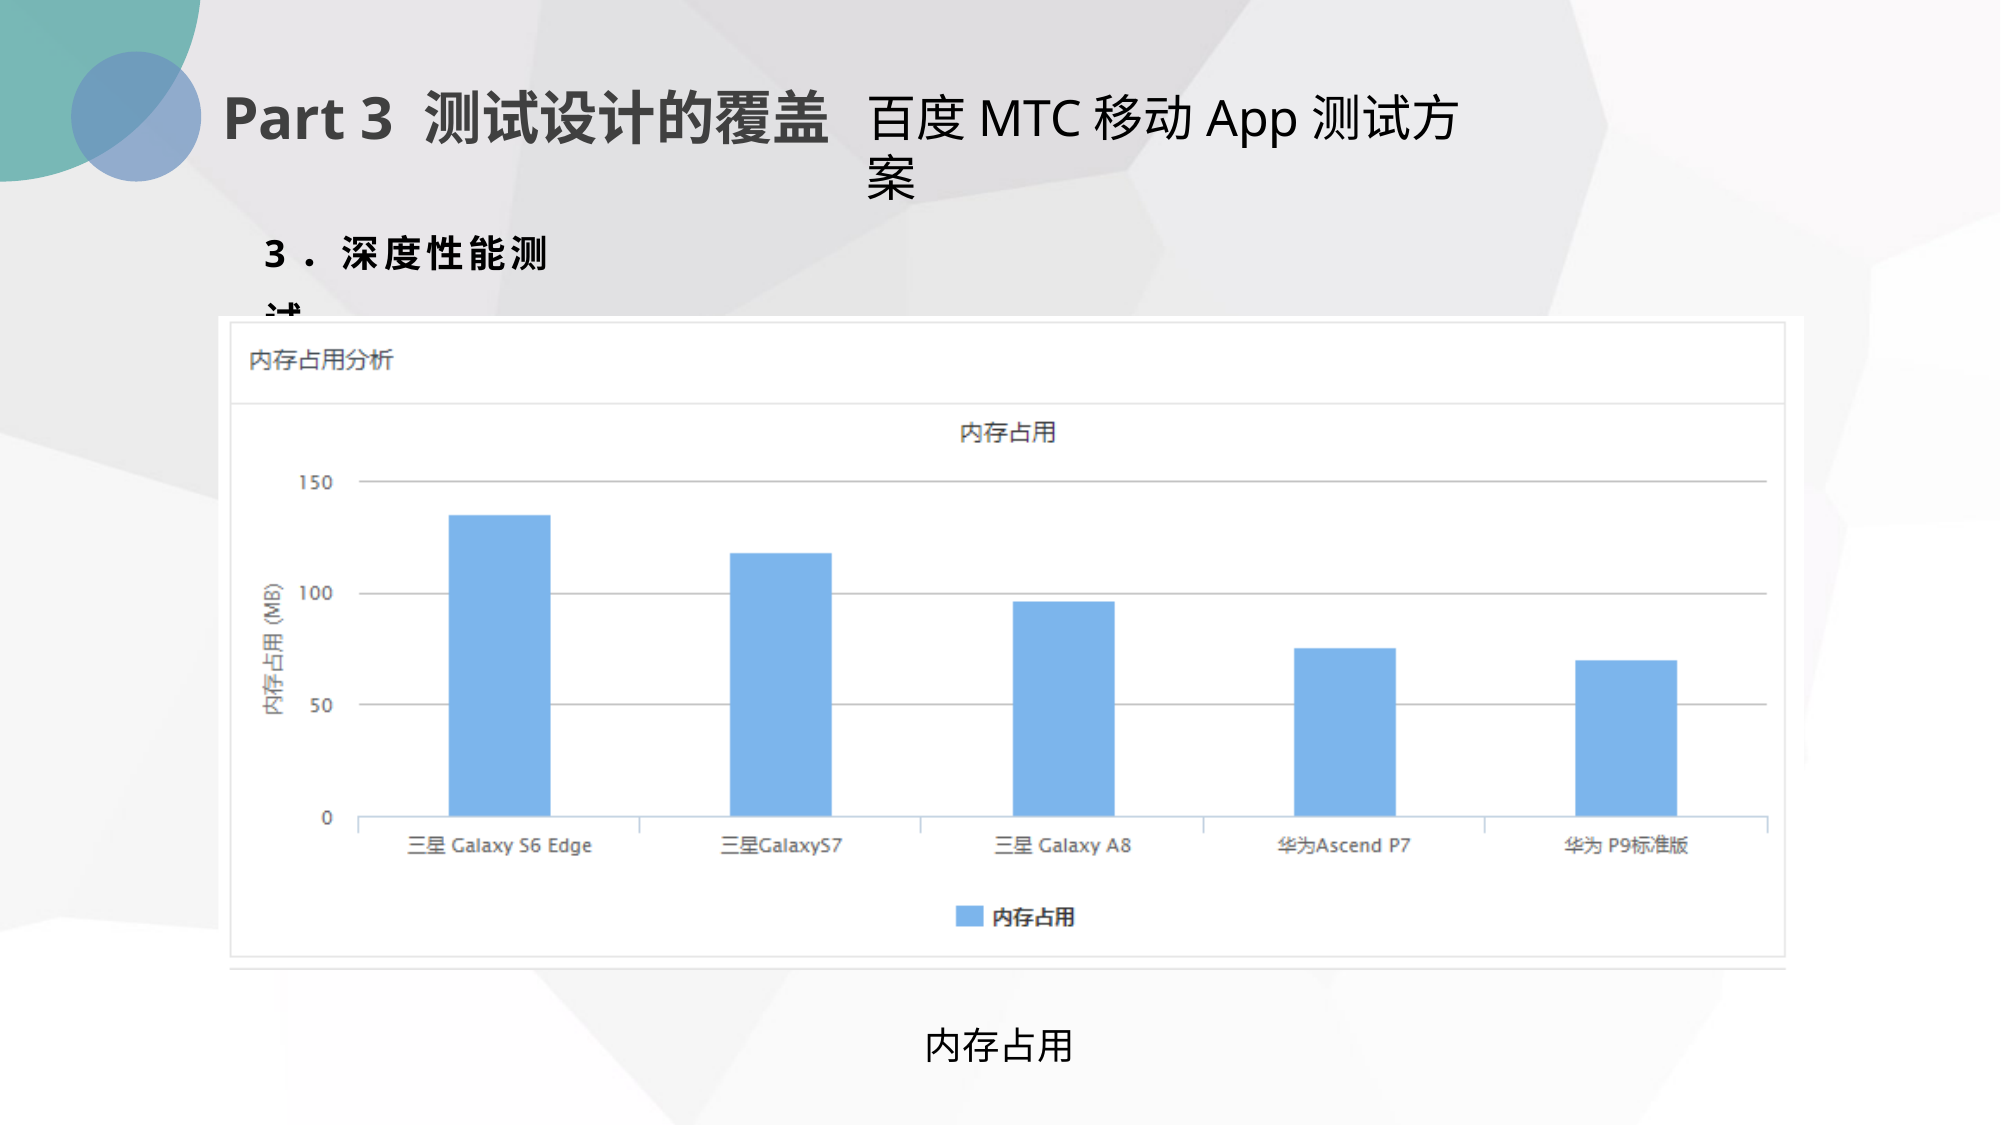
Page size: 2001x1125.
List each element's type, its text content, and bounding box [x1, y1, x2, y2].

text_box 百度MTC移动App测试方案 [851, 78, 1511, 214]
text_box [0, 0, 202, 183]
text_box 3．深度性能测试 [249, 199, 564, 283]
text_box Part 3 测试设计的覆盖 [207, 73, 846, 159]
text_box [70, 50, 203, 183]
text_box 内存占用 [910, 992, 1090, 1075]
picture [0, 0, 2001, 1125]
